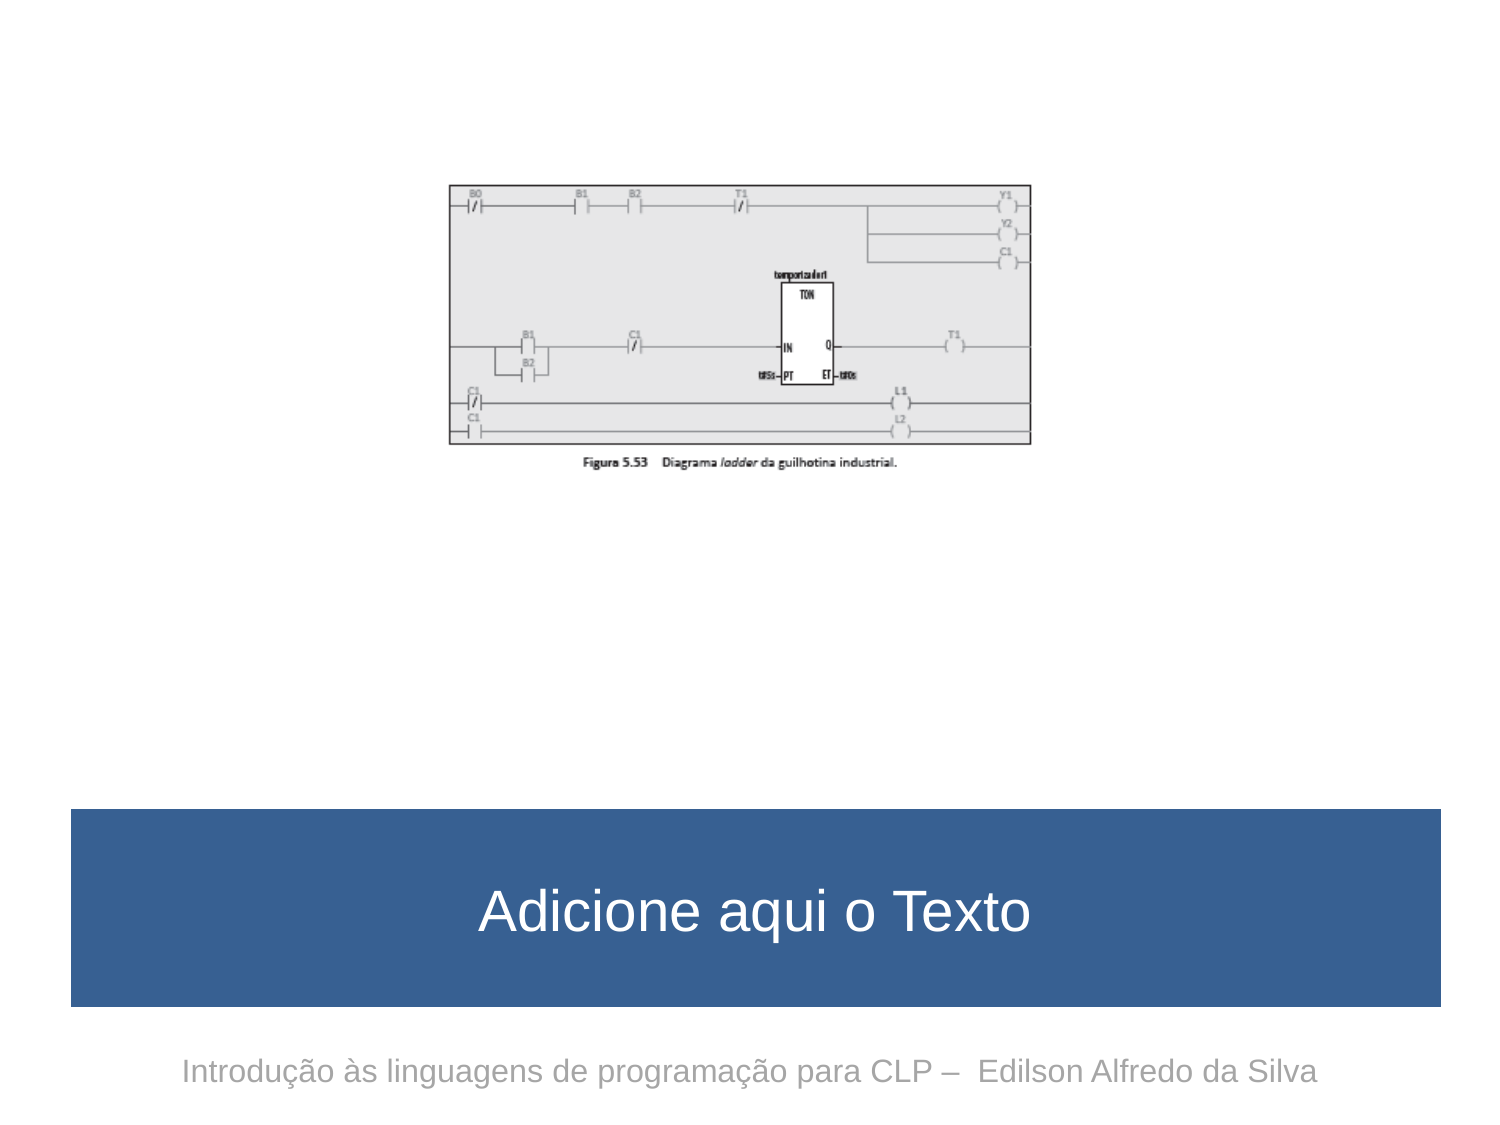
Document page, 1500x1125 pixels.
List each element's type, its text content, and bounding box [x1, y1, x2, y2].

text_box Adicione aqui o Texto [70, 808, 1442, 1008]
footer Introdução às linguagens de programação para CLP – Edilson Alfredo da Silva [0, 1042, 1500, 1103]
picture [407, 160, 1055, 479]
